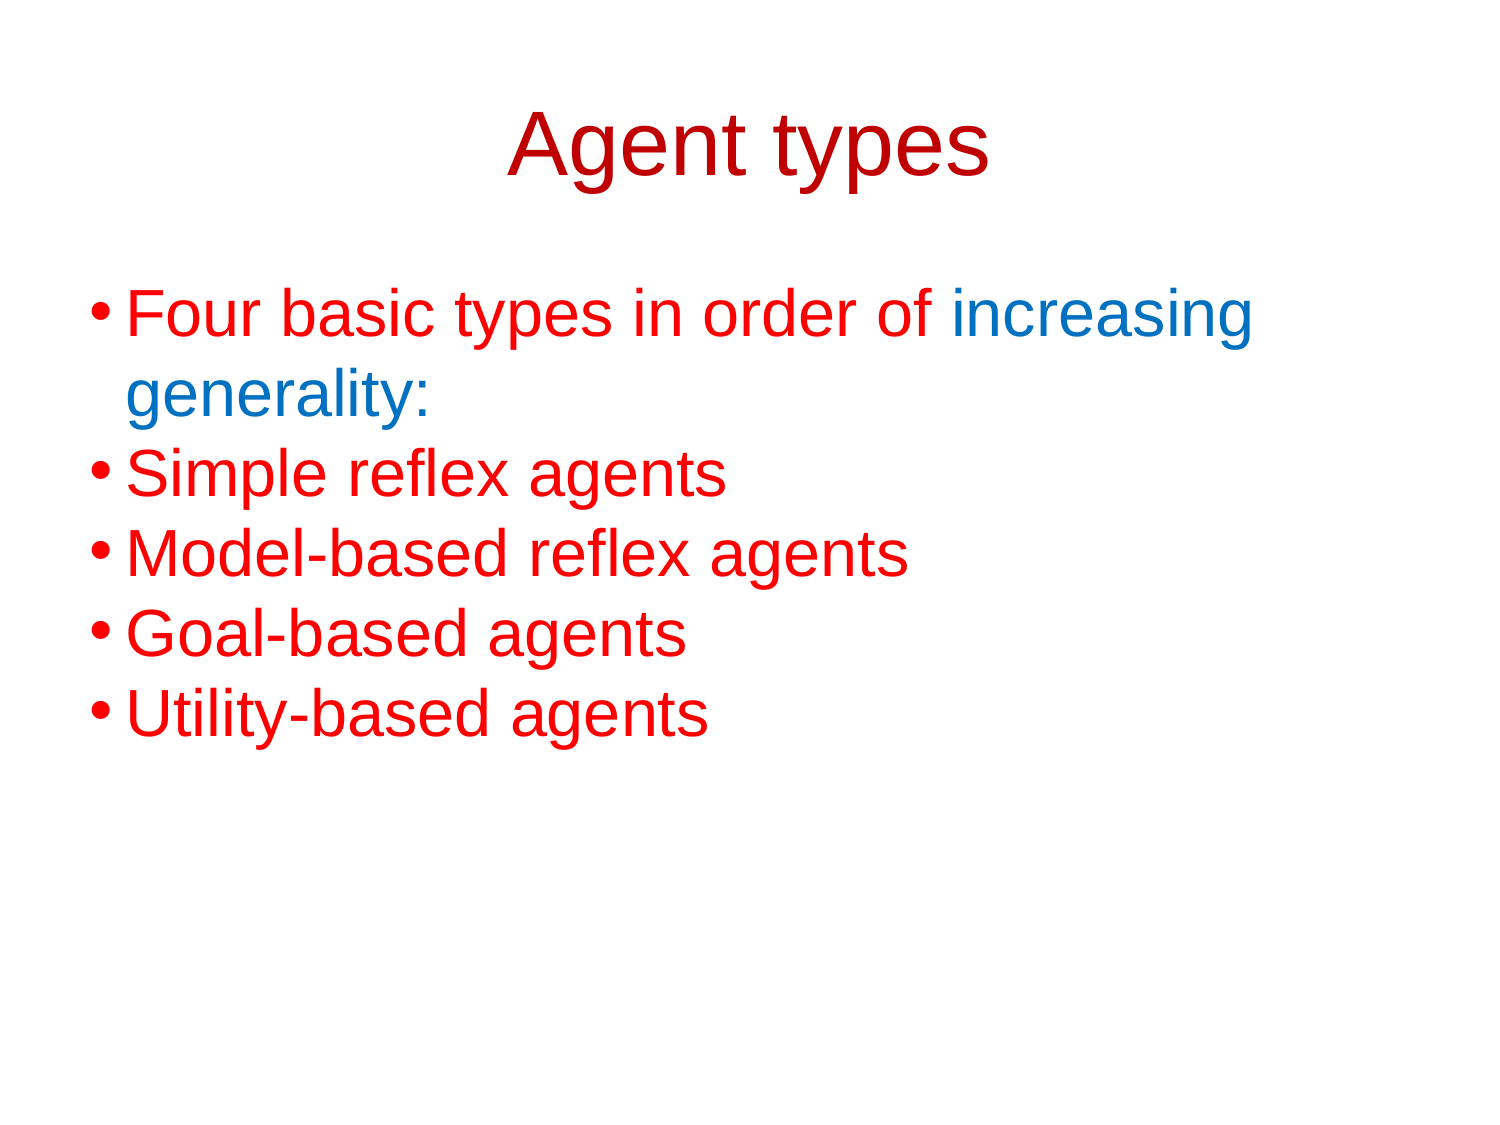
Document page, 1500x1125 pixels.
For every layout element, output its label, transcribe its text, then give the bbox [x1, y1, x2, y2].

text_box Four basic types in order of increasing generality: Simple reflex agents Model-based reflex agents Goal-based agents Utility-based agents [75, 262, 1425, 1005]
text_box Agent types [75, 44, 1425, 233]
